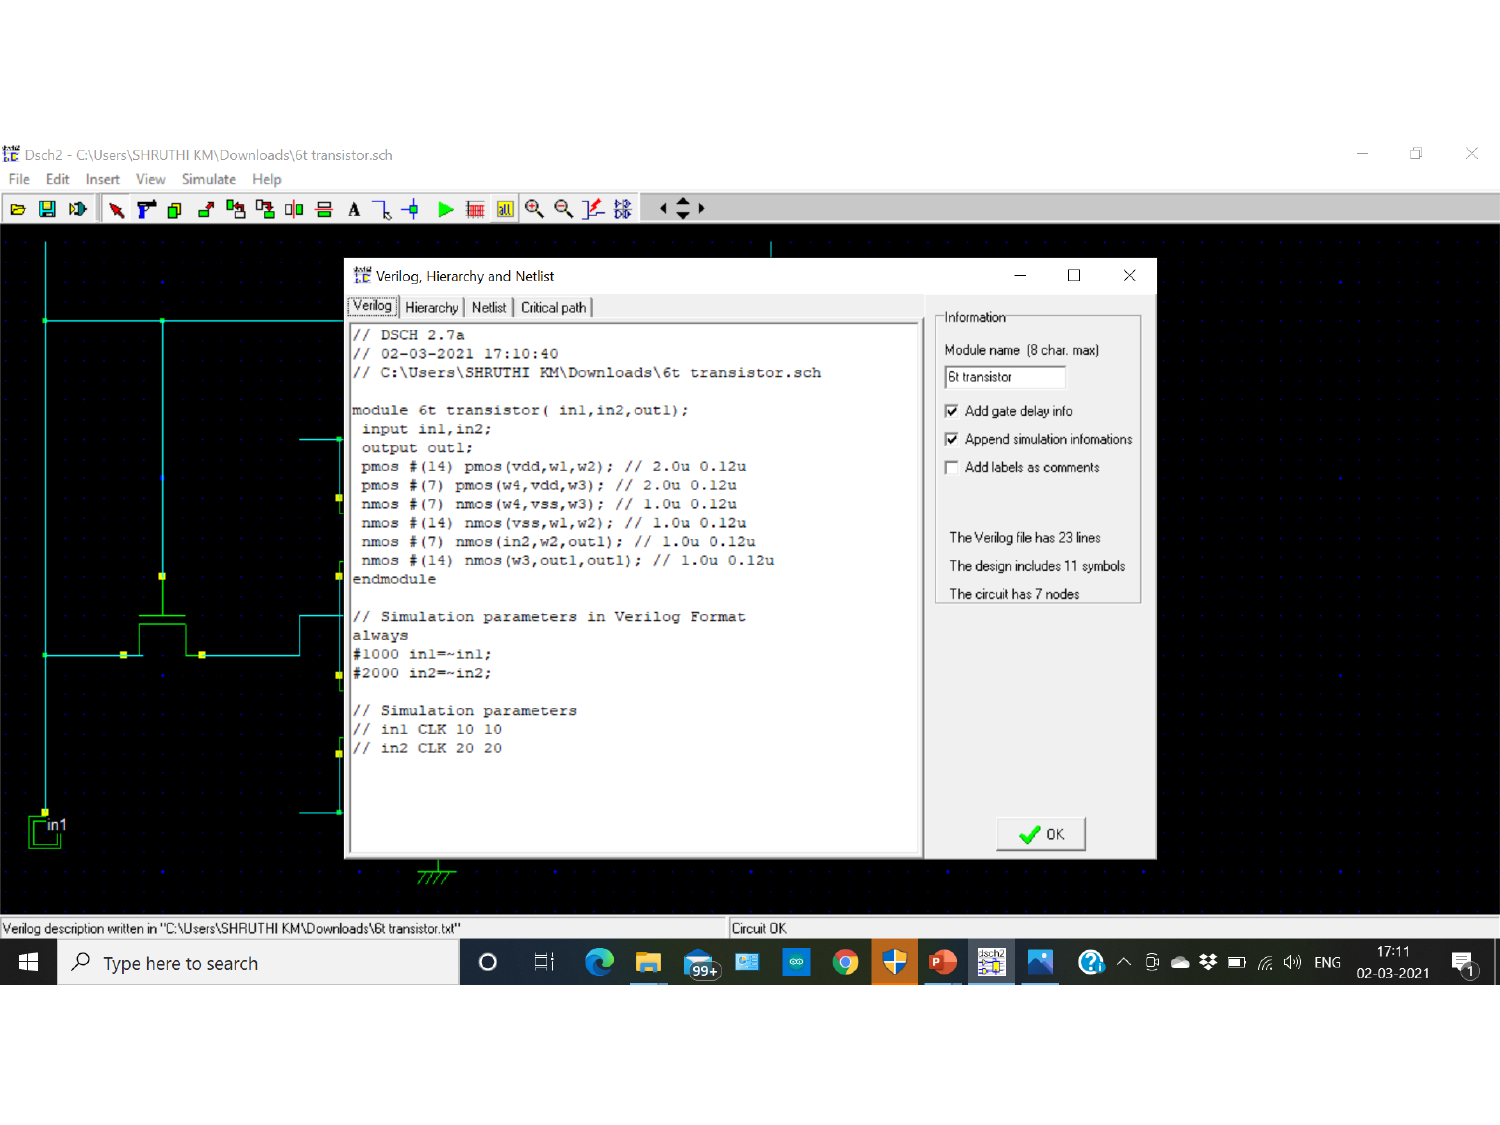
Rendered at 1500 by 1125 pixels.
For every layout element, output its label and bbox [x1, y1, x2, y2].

picture [0, 140, 1500, 985]
